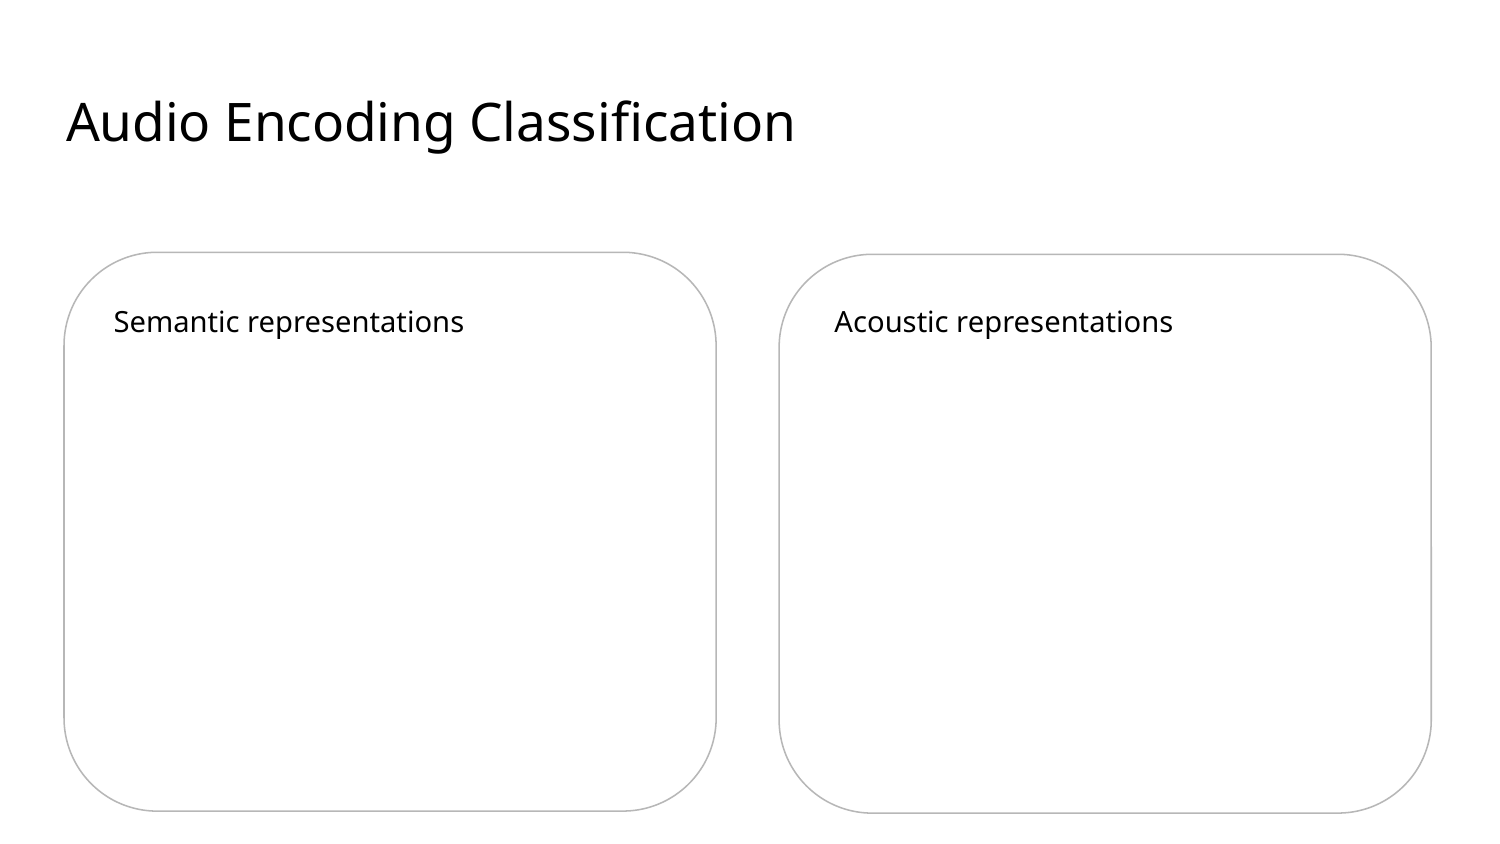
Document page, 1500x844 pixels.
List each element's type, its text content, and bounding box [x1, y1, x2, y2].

title Audio Encoding Classification [51, 72, 1449, 167]
text_box [1411, 289, 1432, 778]
text_box [64, 252, 717, 812]
text_box [779, 254, 1410, 814]
text_box Semantic representations [98, 287, 690, 780]
text_box Acoustic representations [819, 287, 1411, 780]
